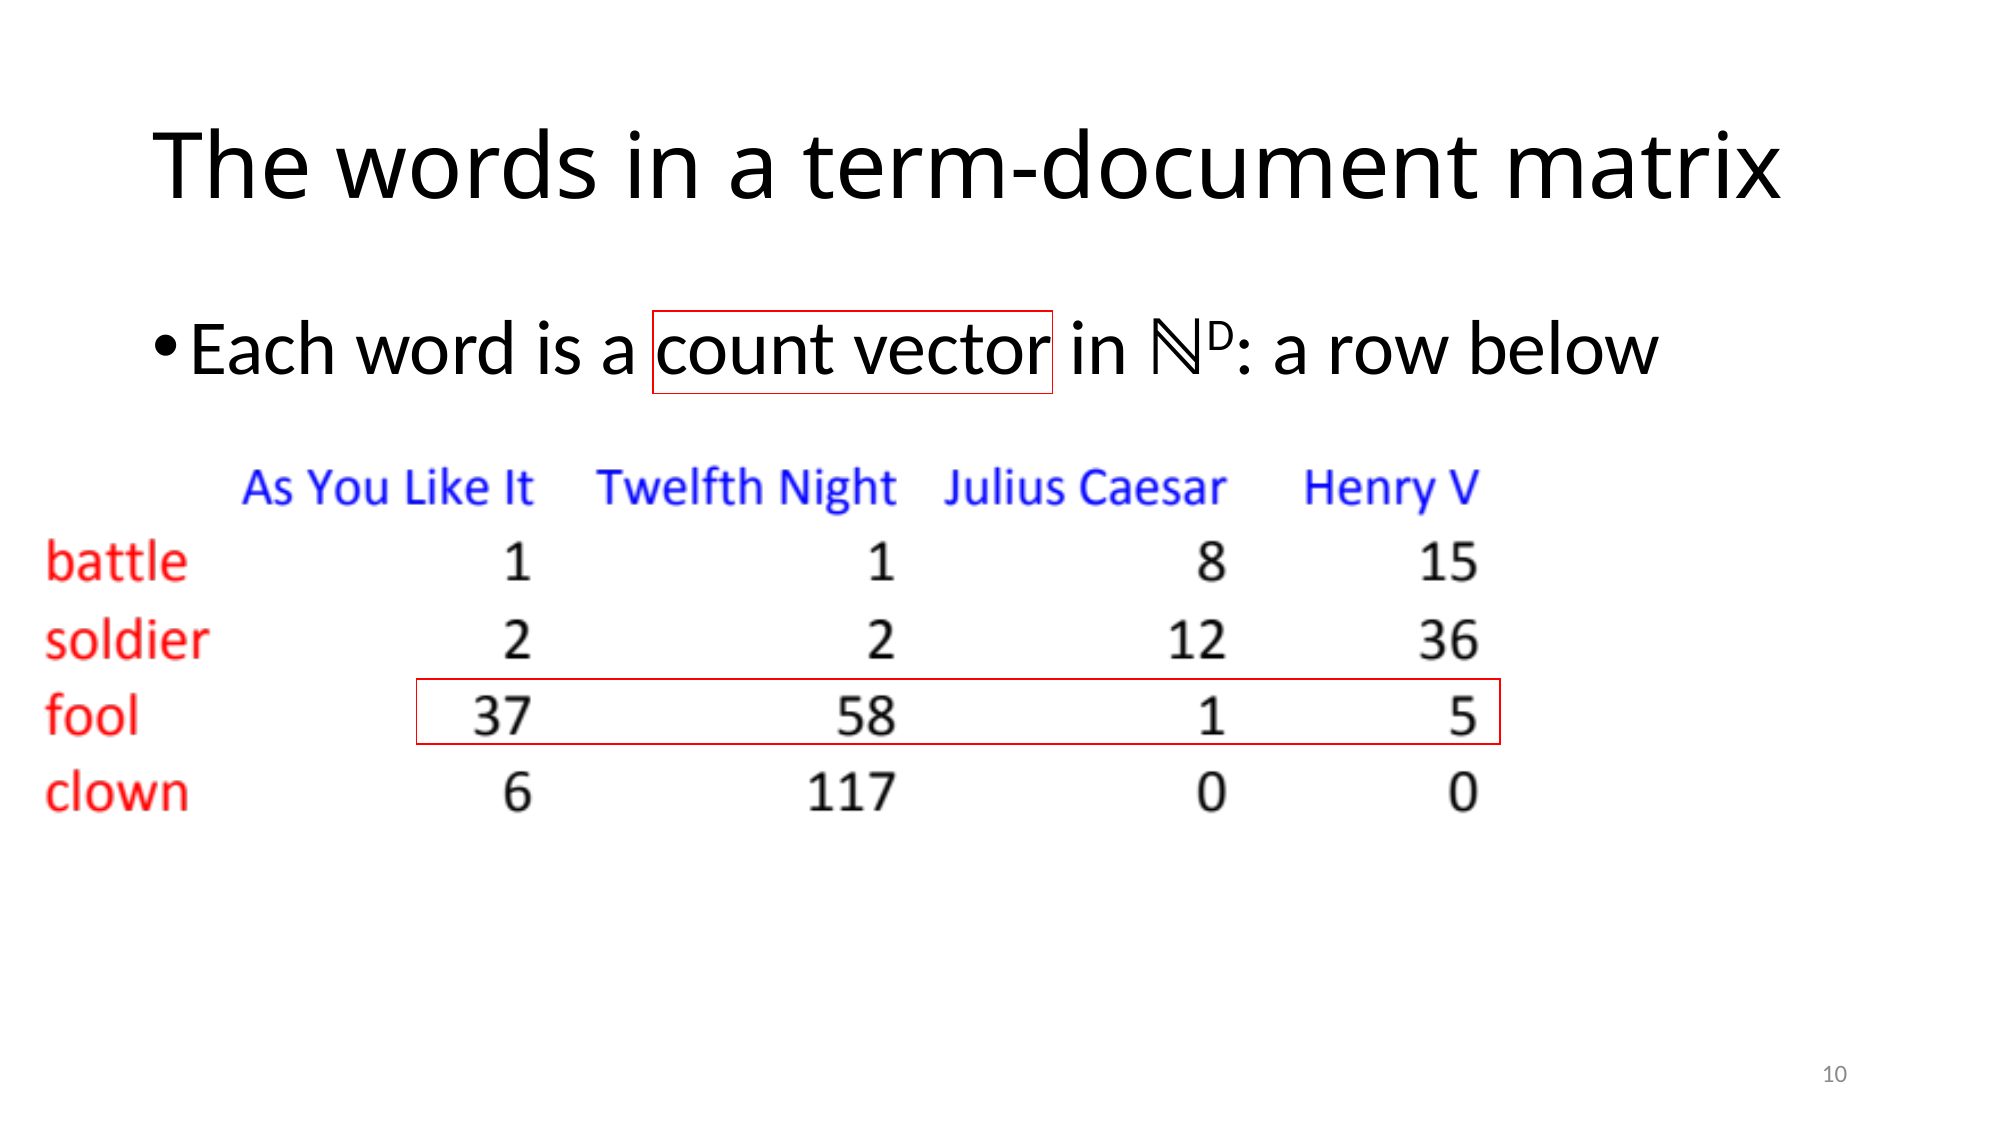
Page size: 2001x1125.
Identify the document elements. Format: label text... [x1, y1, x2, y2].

list Each word is a count vector in ℕD: a row below [137, 299, 1863, 1014]
text_box [652, 310, 1053, 394]
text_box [33, 445, 1491, 828]
text_box [1491, 679, 1500, 745]
slide_number 10 [1412, 1042, 1863, 1103]
title The words in a term-document matrix [137, 59, 1863, 278]
